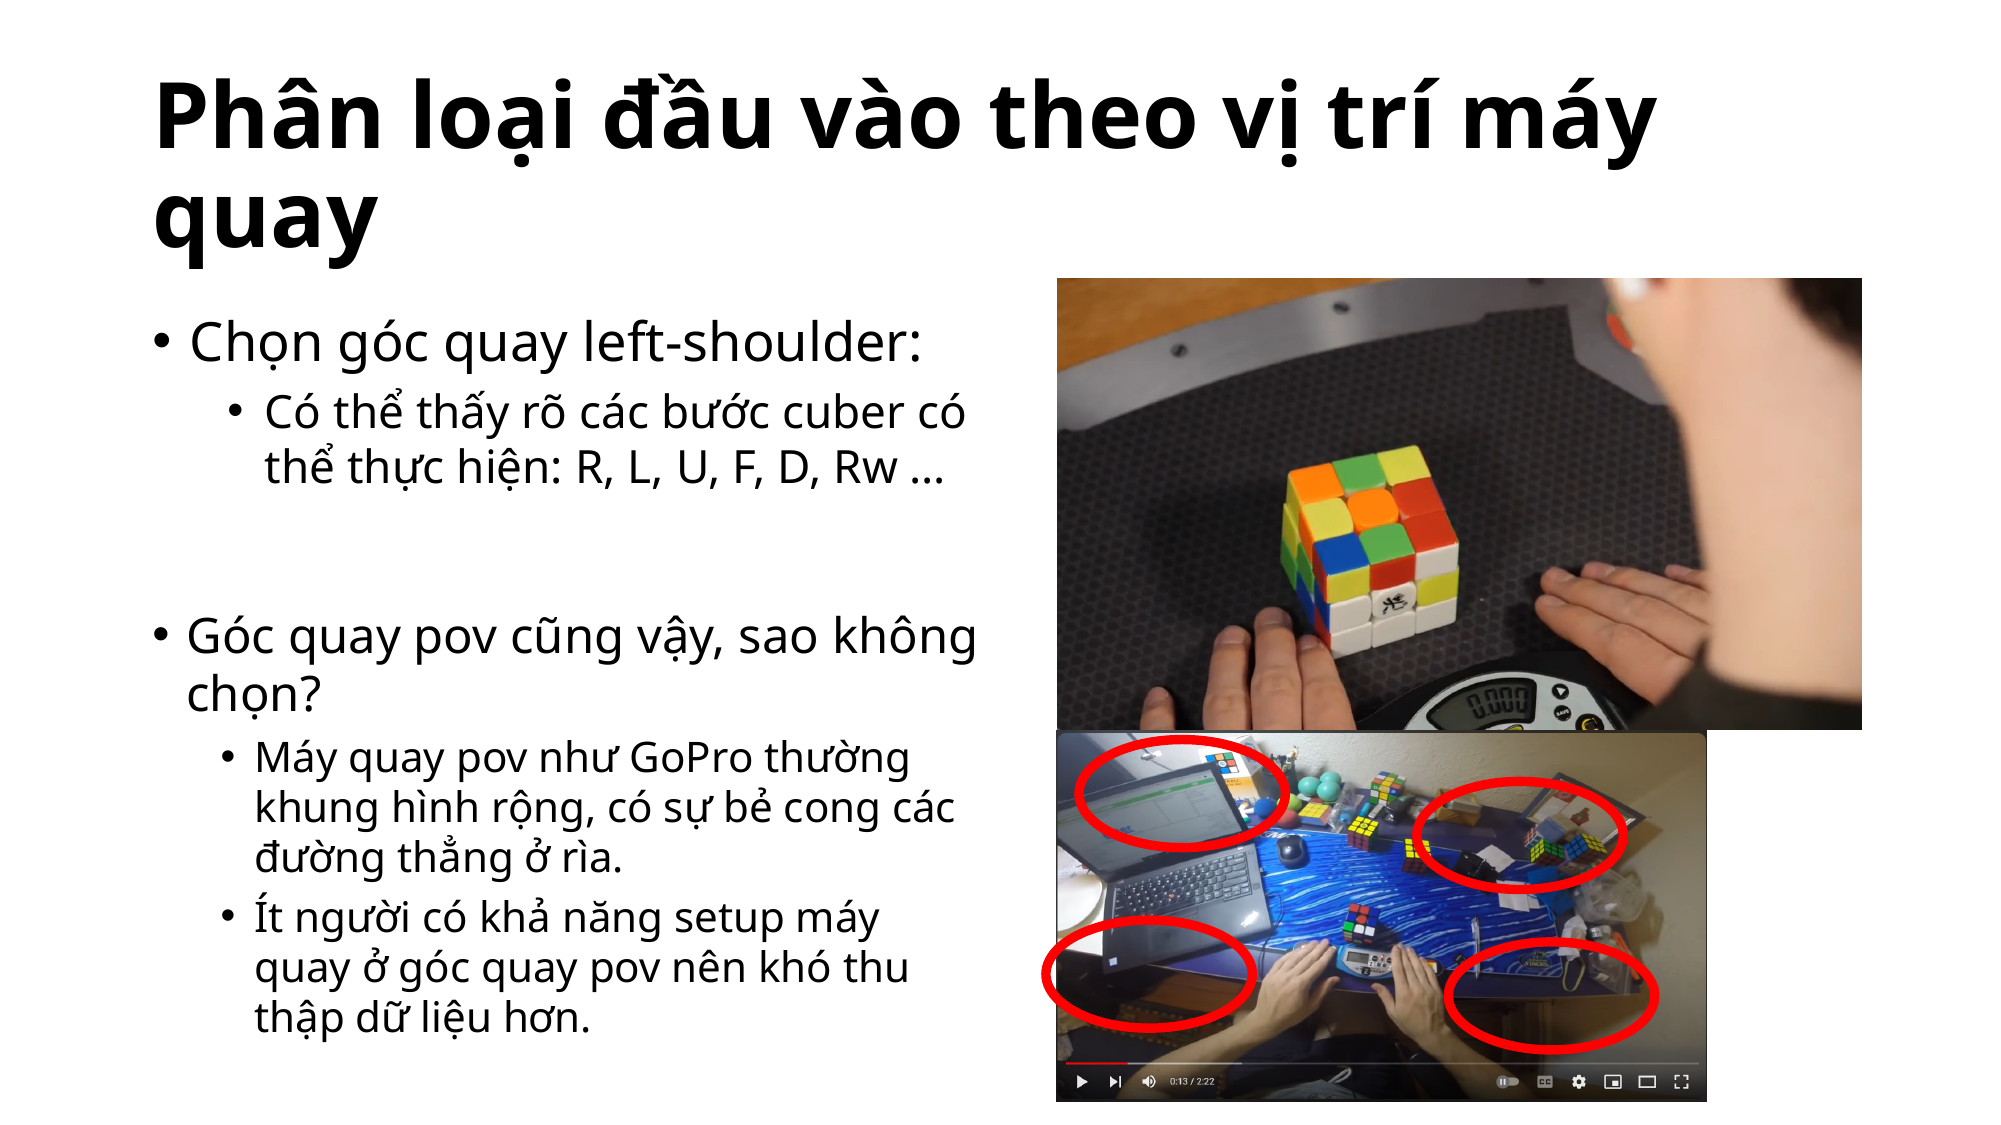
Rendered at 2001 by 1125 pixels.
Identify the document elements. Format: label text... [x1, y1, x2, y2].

list Chọn góc quay left-shoulder: Có thể thấy rõ các bước cuber có thể thực hiện: R, L, U, F, D, Rw … [137, 299, 1000, 563]
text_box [1055, 276, 1863, 732]
title Phân loại đầu vào theo vị trí máy quay [137, 59, 1863, 278]
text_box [136, 596, 1707, 1102]
